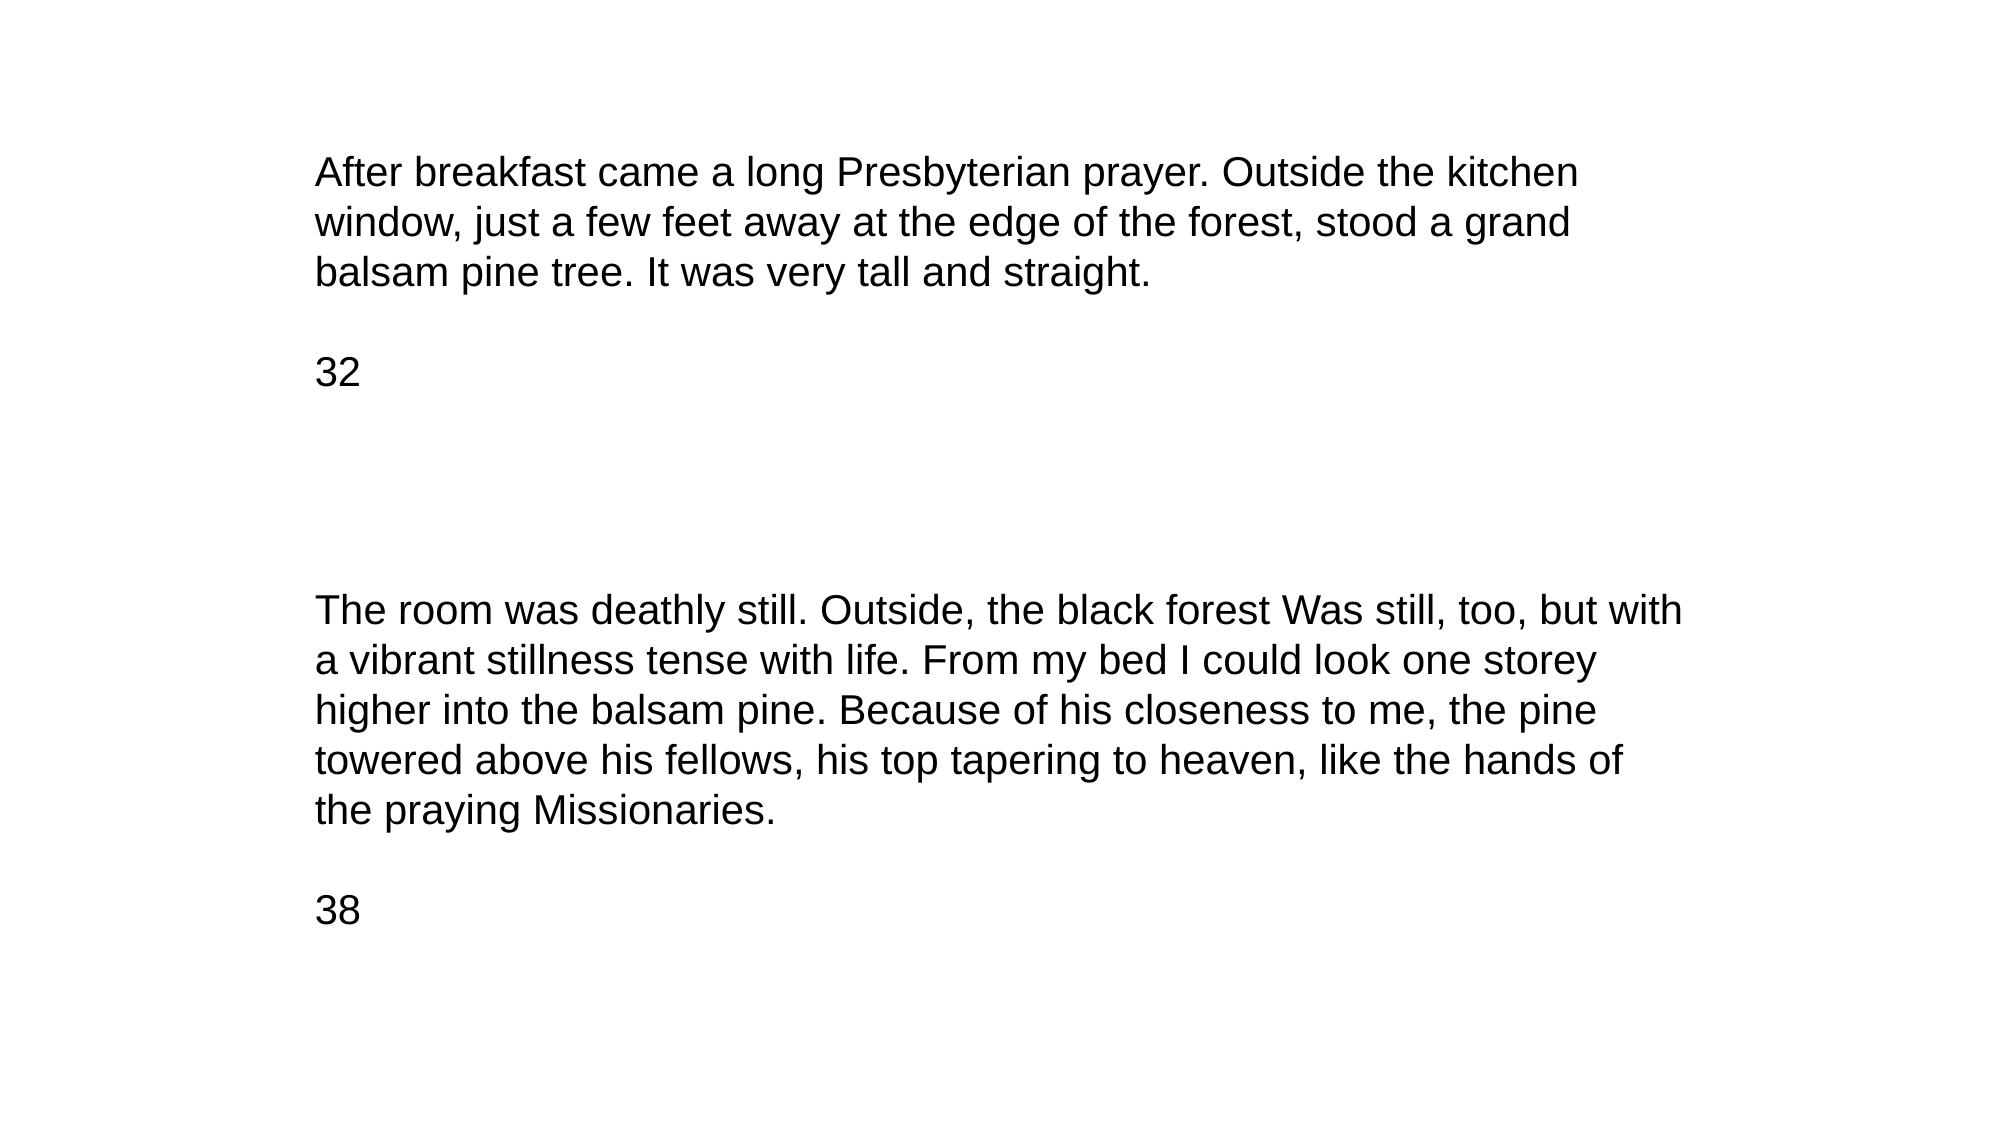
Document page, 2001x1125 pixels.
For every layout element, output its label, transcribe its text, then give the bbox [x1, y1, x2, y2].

text_box The room was deathly still. Outside, the black forest Was still, too, but with a vibrant stillness tense with life. From my bed I could look one storey higher into the balsam pine. Because of his closeness to me, the pine towered above his fellows, his top tapering to heaven, like the hands of the praying Missionaries. 38 [300, 575, 1700, 940]
text_box After breakfast came a long Presbyterian prayer. Outside the kitchen window, just a few feet away at the edge of the forest, stood a grand balsam pine tree. It was very tall and straight. 32 [300, 137, 1675, 403]
